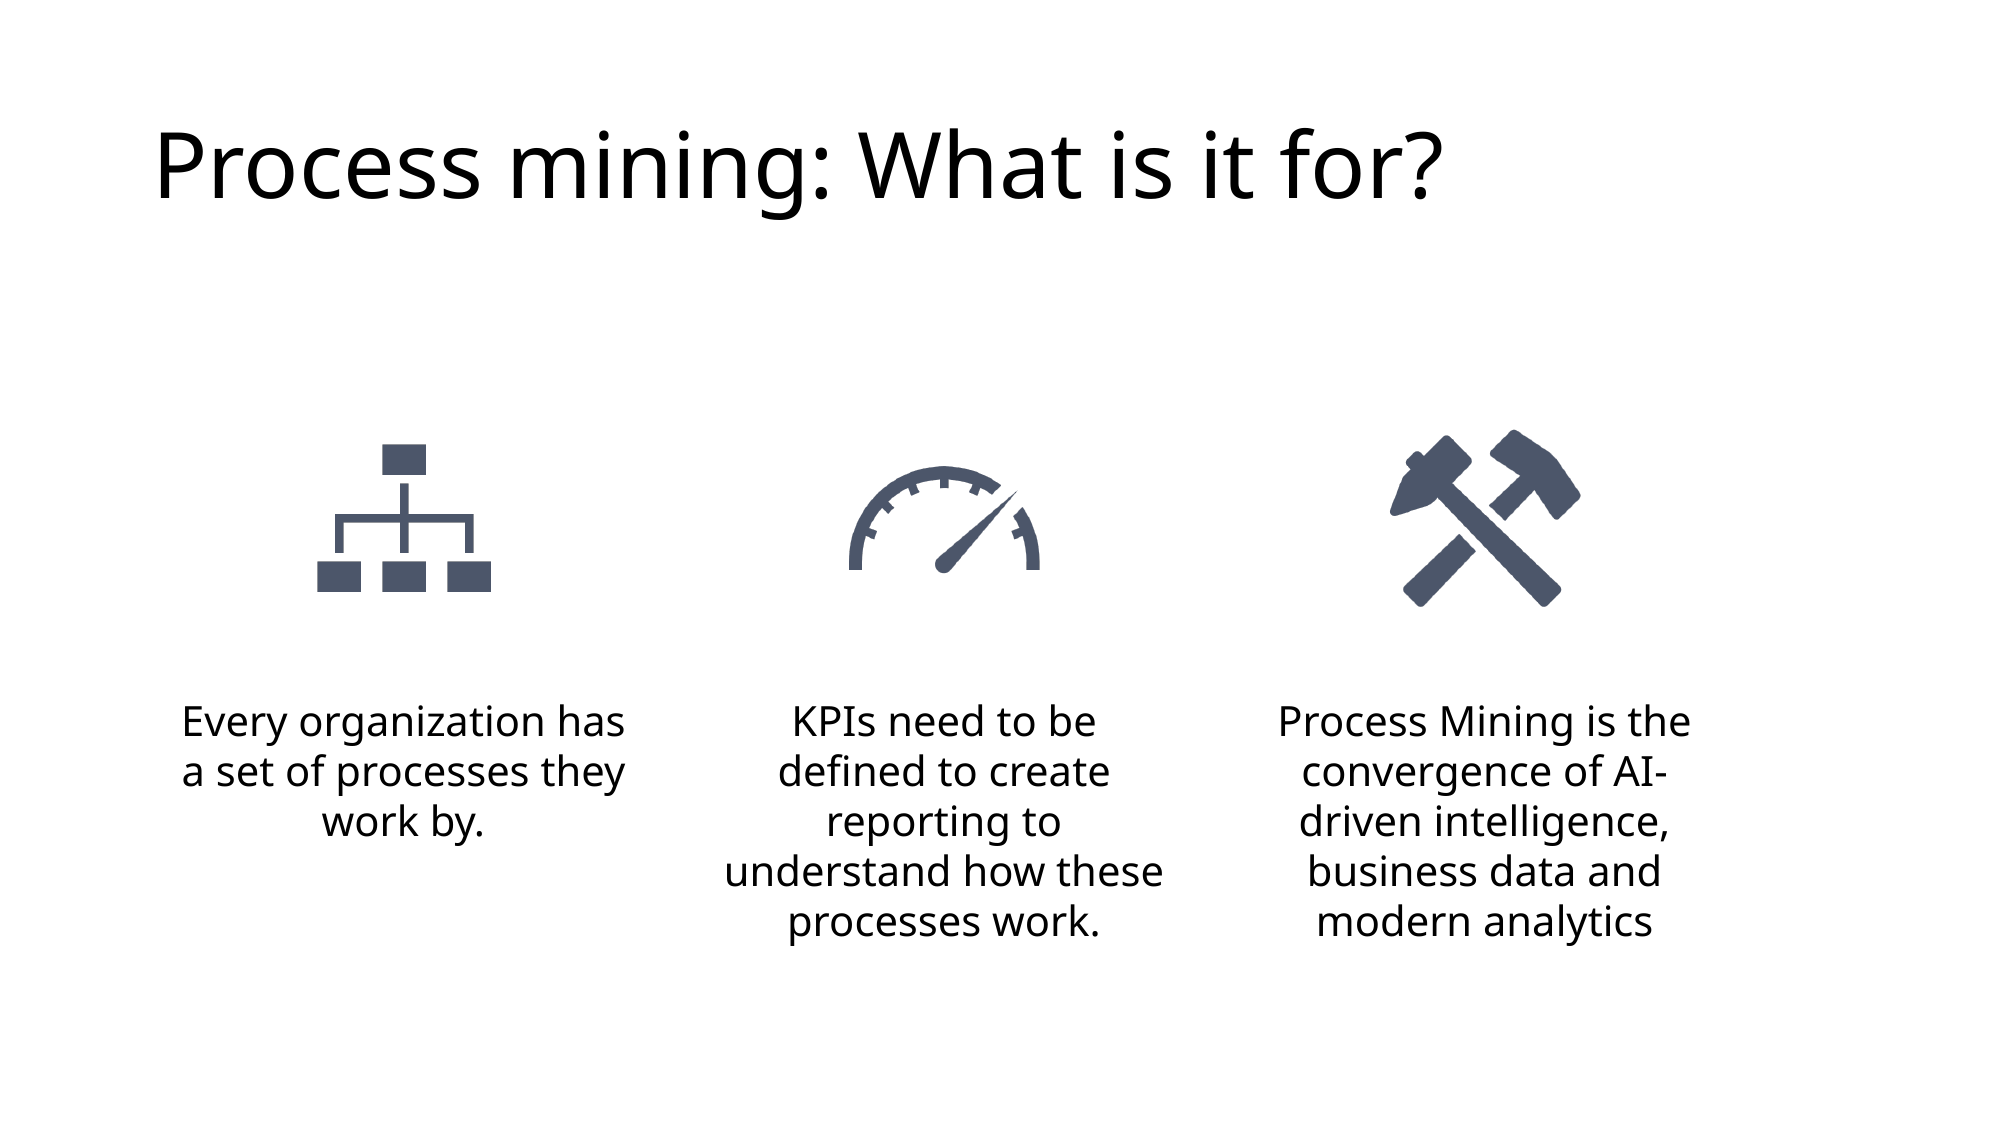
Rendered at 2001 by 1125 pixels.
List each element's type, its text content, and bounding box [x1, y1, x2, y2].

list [137, 299, 1751, 1014]
title Process mining: What is it for? [137, 59, 1863, 278]
